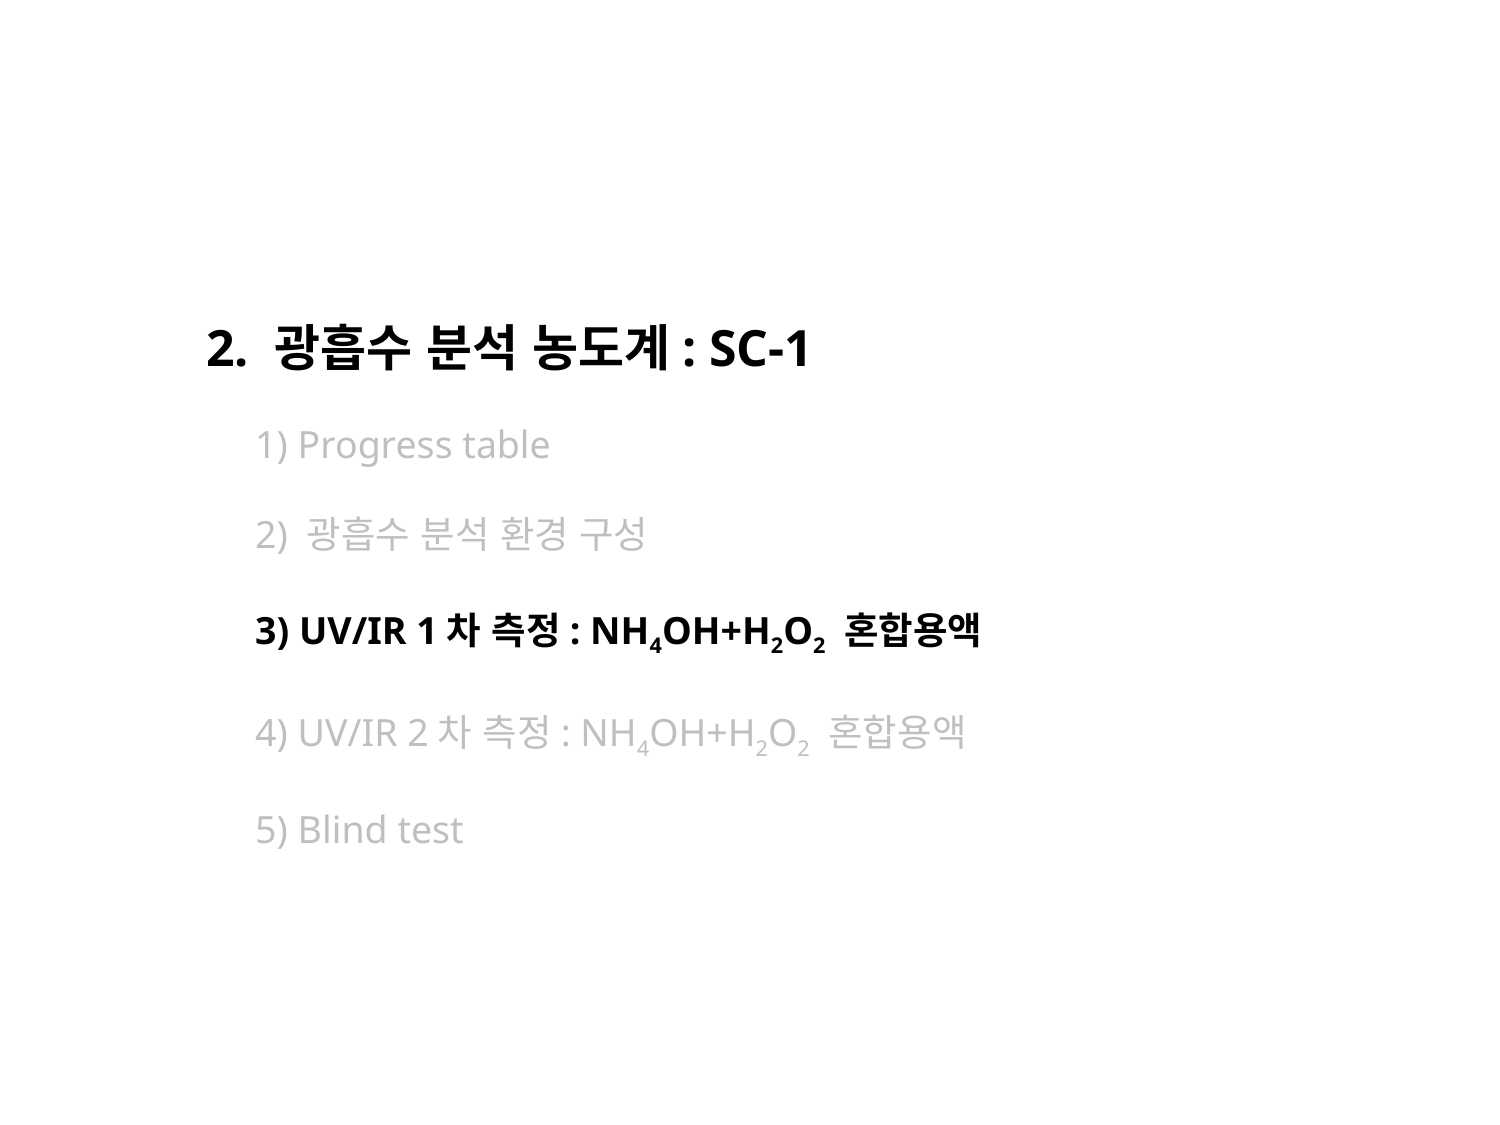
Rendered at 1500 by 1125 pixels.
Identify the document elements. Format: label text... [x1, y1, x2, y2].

text_box 2. 광흡수 분석 농도계: SC-1 1) Progress table 2) 광흡수 분석 환경 구성 3) UV/IR 1차 측정: NH4OH+H2O2 혼합용액 4) UV/IR 2차 측정: NH4OH+H2O2 혼합용액 5) Blind test [191, 248, 1008, 858]
